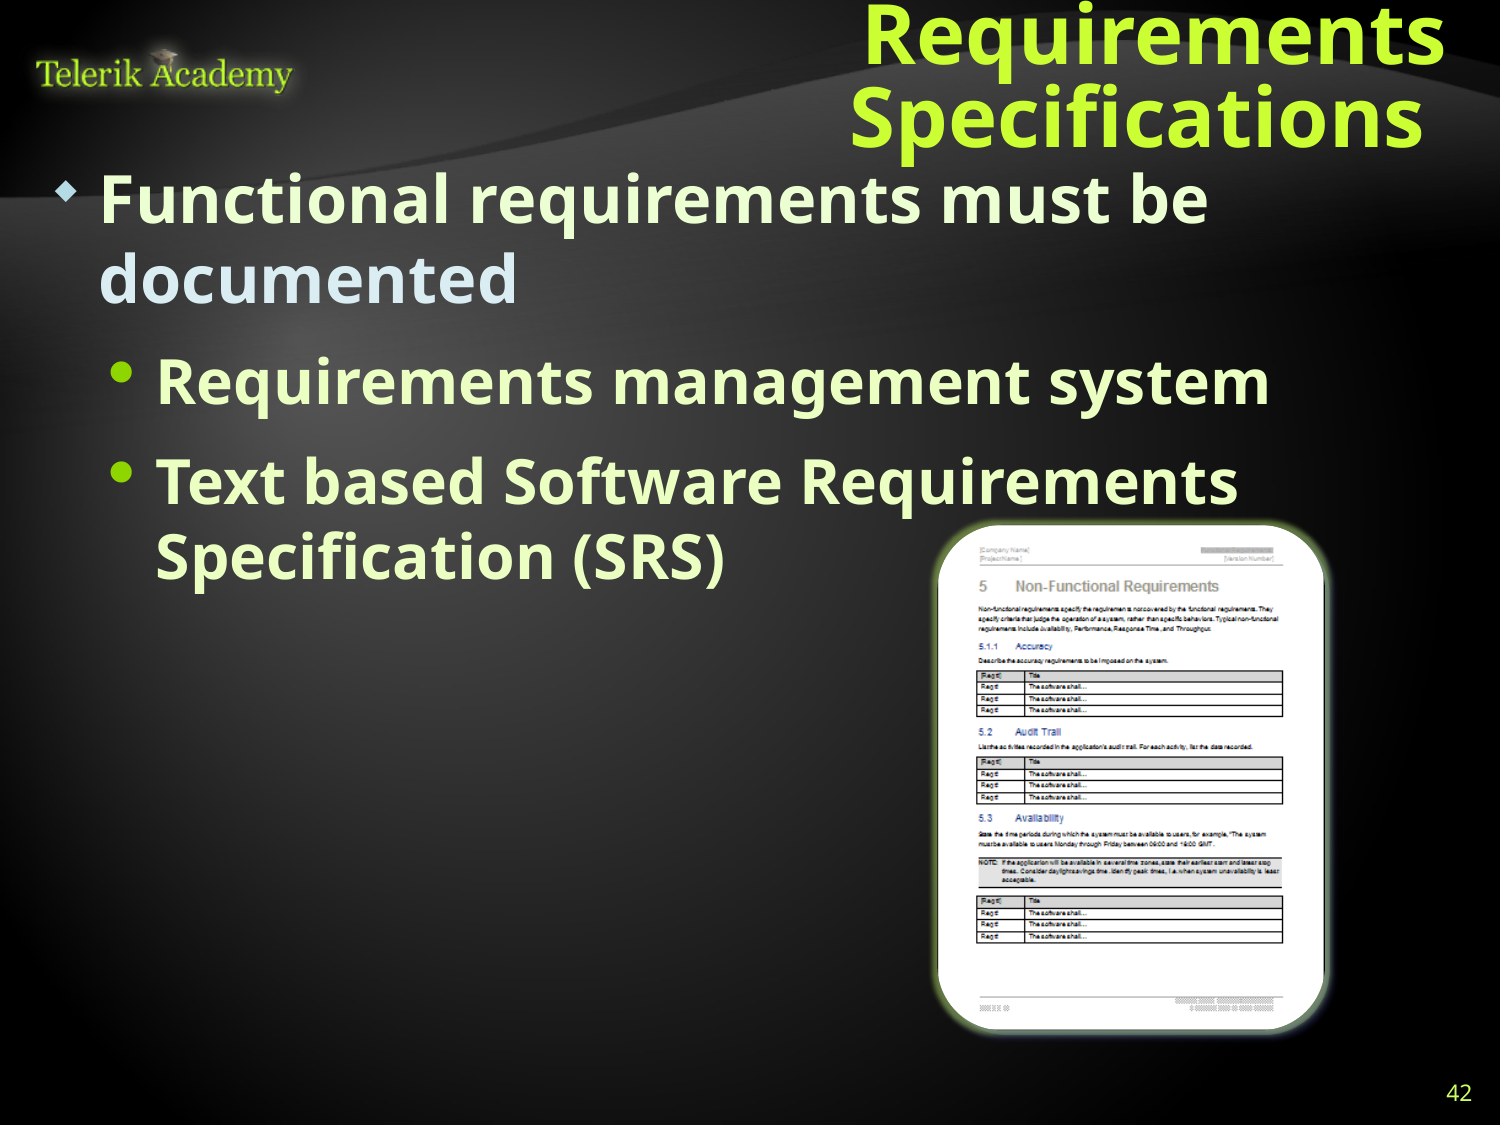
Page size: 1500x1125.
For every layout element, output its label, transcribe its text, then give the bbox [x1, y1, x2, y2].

list Functional requirements must be documented Requirements management system Text based Software Requirements Specification (SRS) [37, 149, 1463, 1100]
title Requirements Specifications [300, 12, 1463, 149]
picture [0, 0, 1500, 1125]
slide_number 42 [1412, 1074, 1488, 1113]
